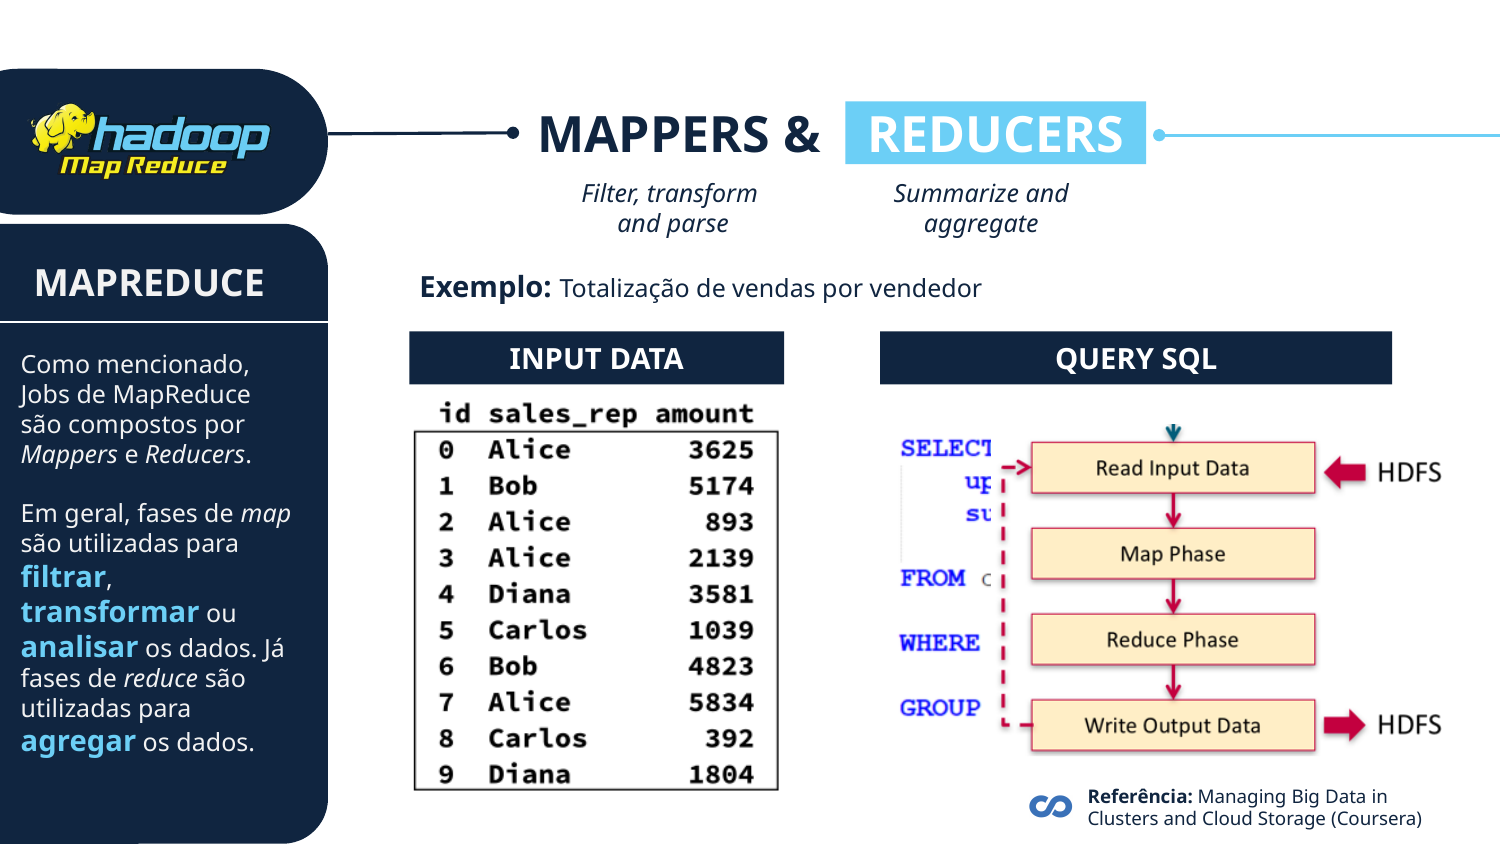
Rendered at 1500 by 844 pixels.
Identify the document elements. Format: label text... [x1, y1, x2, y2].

text_box QUERY SQL [880, 331, 1393, 385]
text_box MAPPERS & [513, 88, 846, 178]
text_box Filter, transform and parse [542, 184, 805, 231]
picture [388, 384, 810, 805]
text_box INPUT DATA [409, 331, 785, 382]
text_box Referência: Managing Big Data in Clusters and Cloud Storage (Coursera) [1072, 781, 1472, 833]
picture [875, 421, 1461, 781]
text_box Summarize and aggregate [843, 184, 1120, 231]
picture [26, 102, 272, 181]
text_box Como mencionado, Jobs de MapReduce são compostos por Mappers e Reducers. Em geral, fases de map são utilizadas para filtrar, transformar ou analisar os dados. Já fases de reduce são utilizadas para agregar os dados. [5, 344, 313, 762]
picture [1029, 795, 1073, 818]
text_box [0, 223, 328, 321]
subtitle Exemplo: Totalização de vendas por vendedor [404, 265, 1421, 306]
text_box [0, 329, 328, 844]
text_box [0, 68, 328, 215]
text_box REDUCERS [846, 101, 1147, 165]
text_box MAPREDUCE [0, 243, 313, 313]
